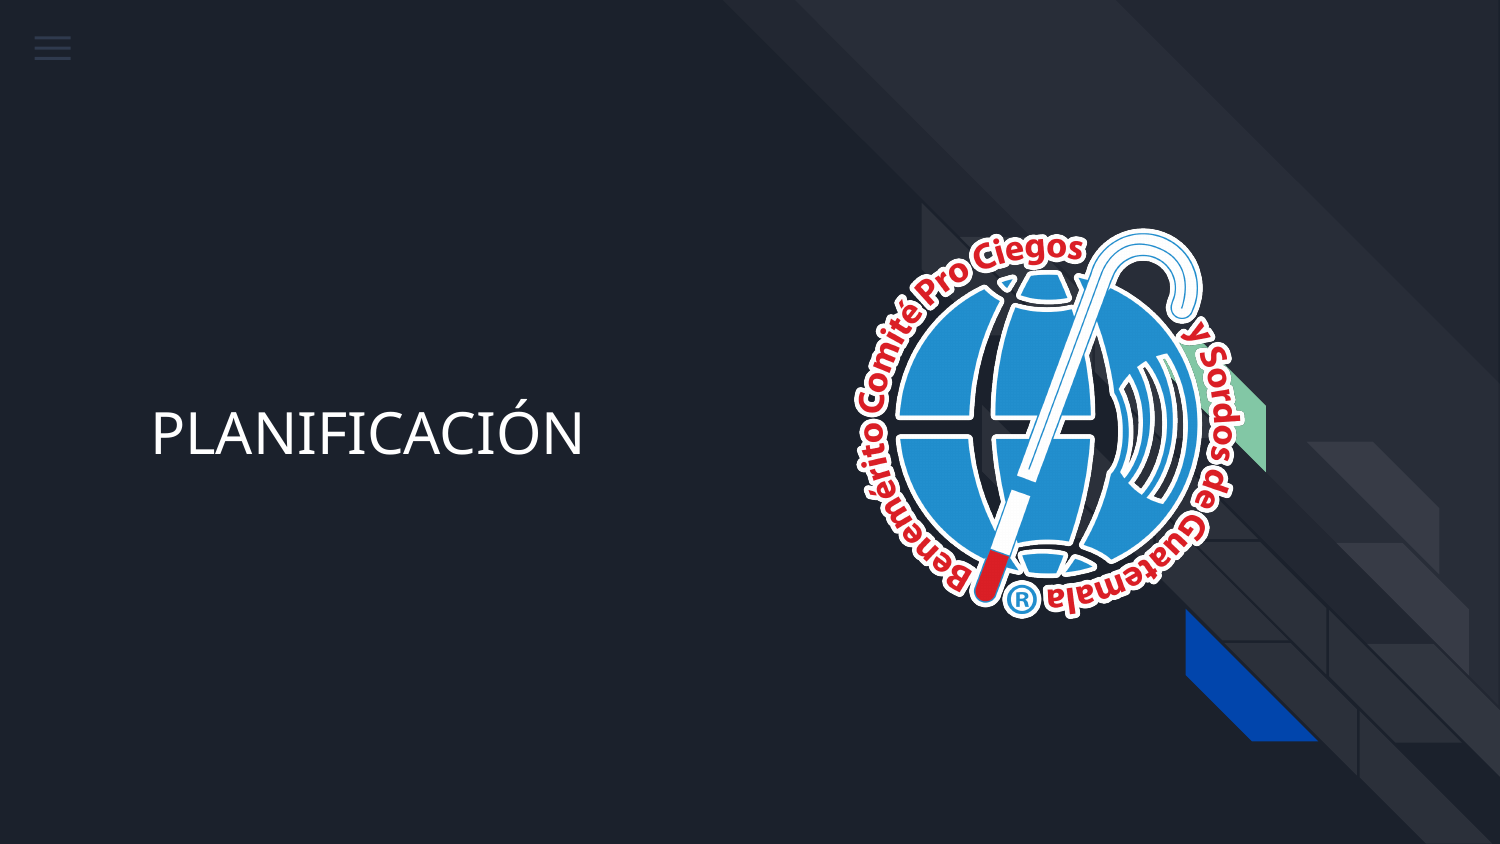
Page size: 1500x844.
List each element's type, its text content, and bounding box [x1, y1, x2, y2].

picture [767, 222, 1331, 621]
title PLANIFICACIÓN [135, 336, 762, 526]
